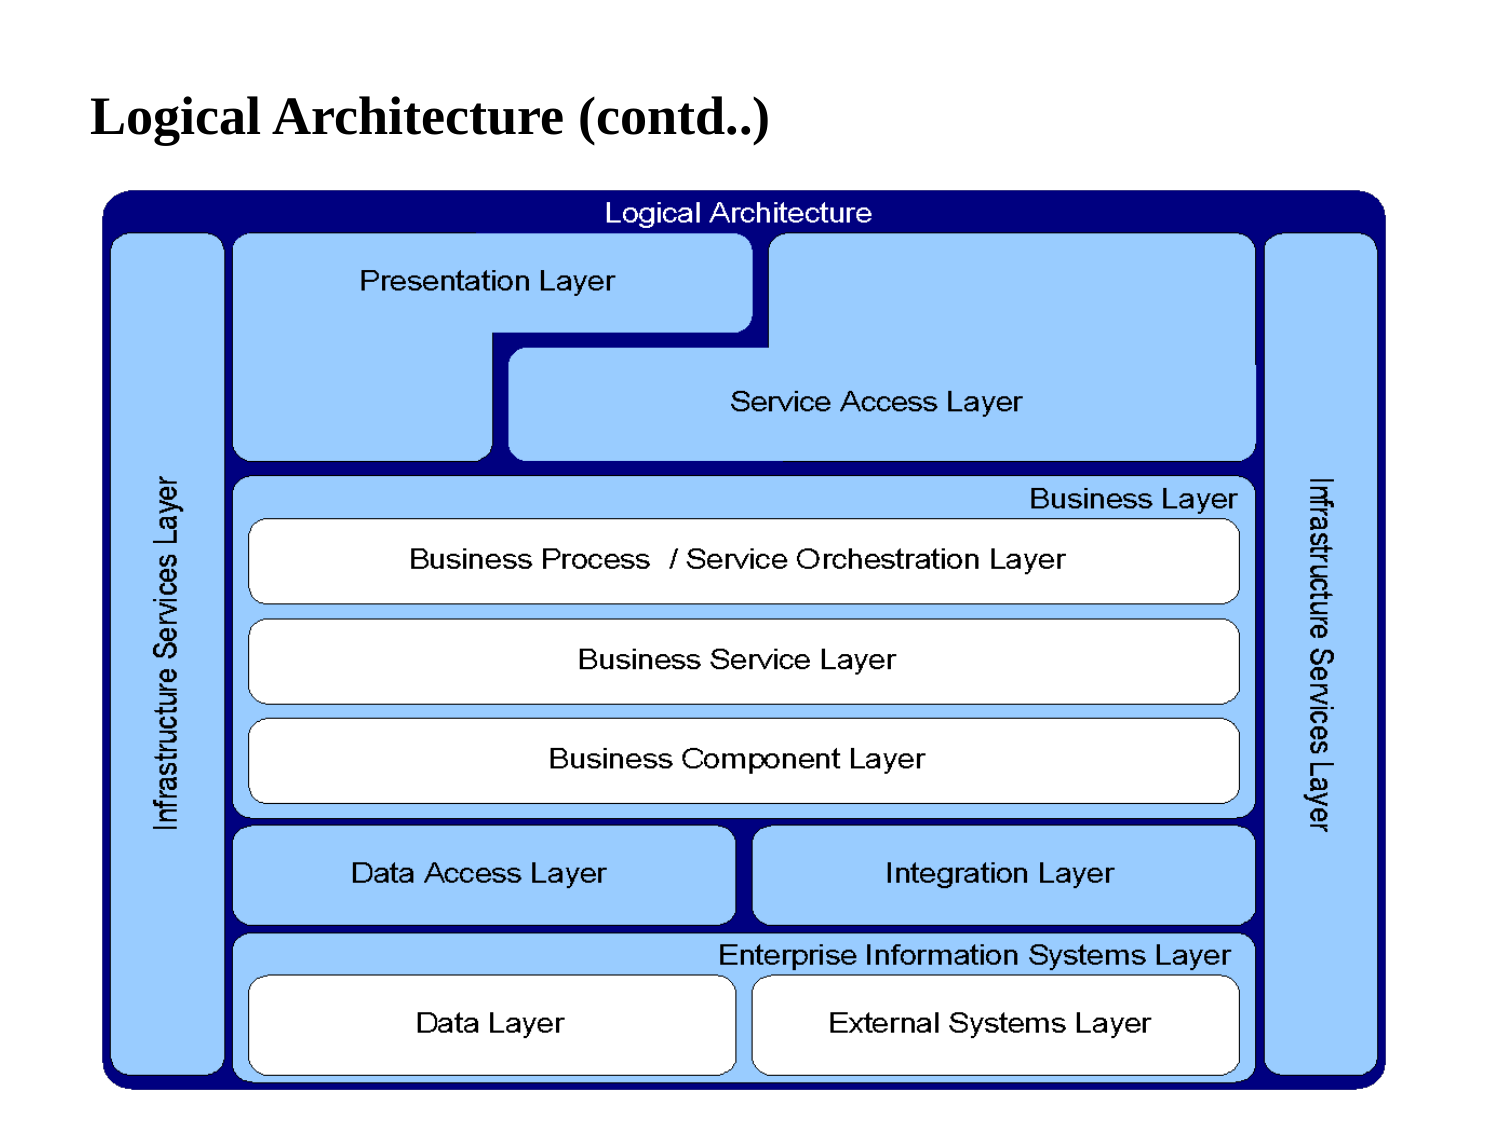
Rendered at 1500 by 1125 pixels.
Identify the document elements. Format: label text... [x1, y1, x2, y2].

title Logical Architecture (contd..) [75, 50, 1238, 175]
picture [99, 187, 1388, 1091]
